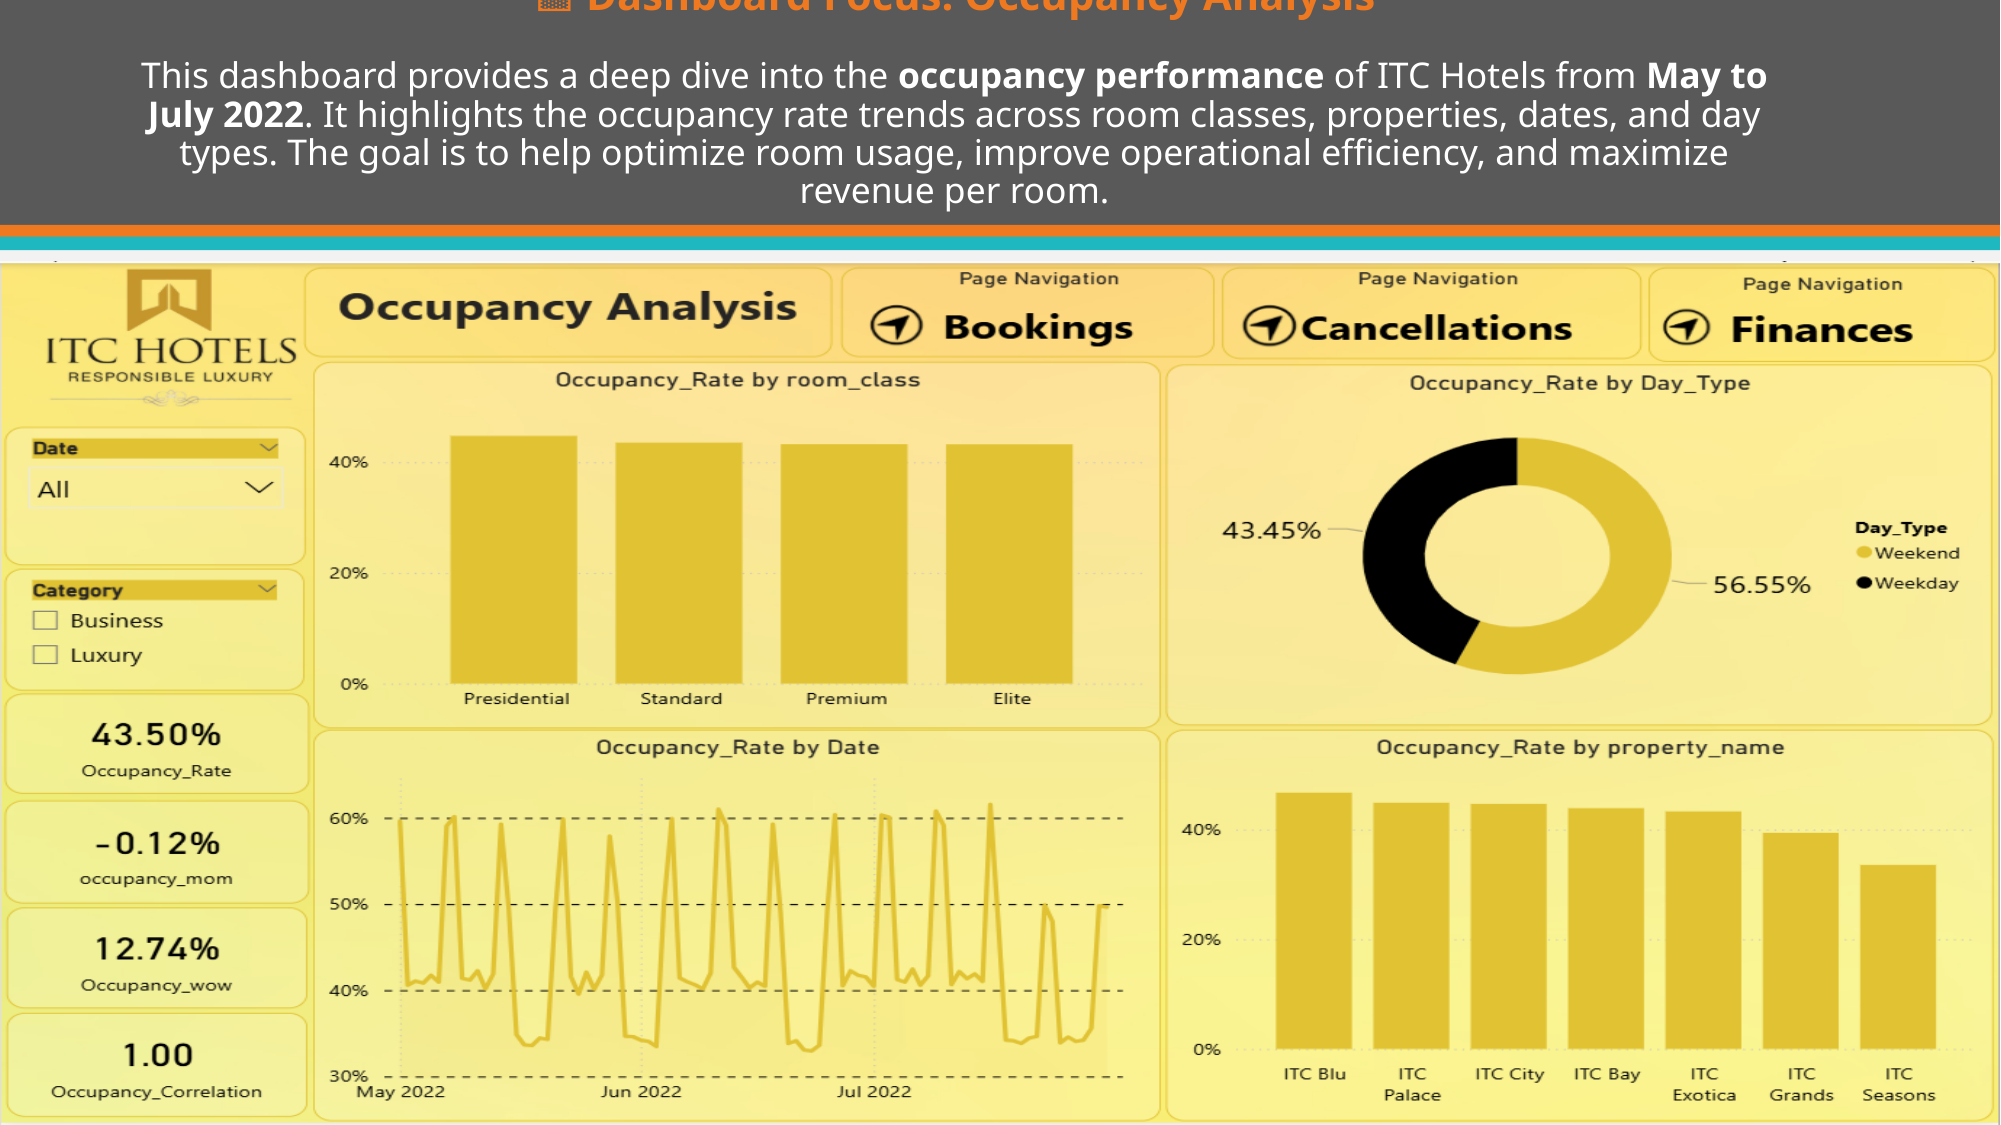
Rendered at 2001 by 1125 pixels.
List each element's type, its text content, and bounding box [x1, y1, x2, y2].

title 🟨 Dashboard Focus: Occupancy Analysis This dashboard provides a deep dive into the occupancy performance of ITC Hotels from May to July 2022. It highlights the occupancy rate trends across room classes, properties, dates, and day types. The goal is to help optimize room usage, improve operational efficiency, and maximize revenue per room. [118, 91, 1791, 261]
picture [0, 261, 2000, 1125]
